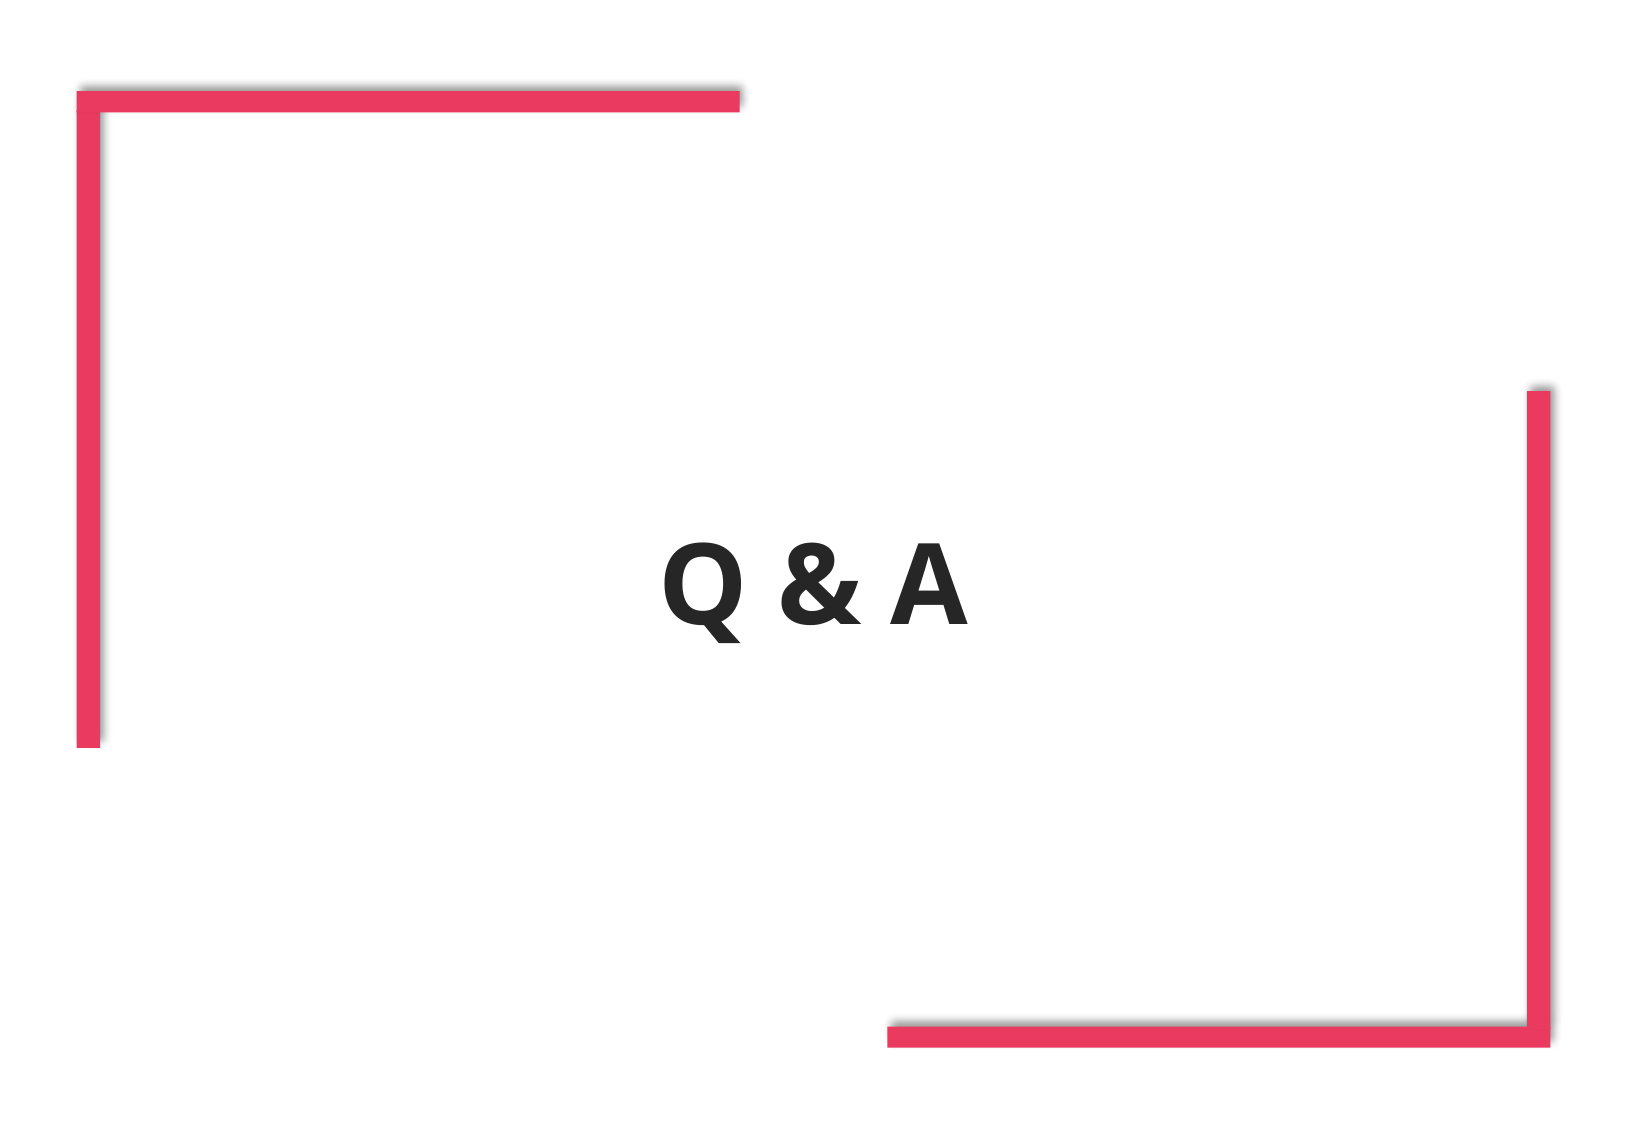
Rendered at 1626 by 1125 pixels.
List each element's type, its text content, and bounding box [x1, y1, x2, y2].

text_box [76, 91, 740, 748]
text_box Q & A [740, 504, 887, 655]
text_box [887, 391, 1551, 1048]
